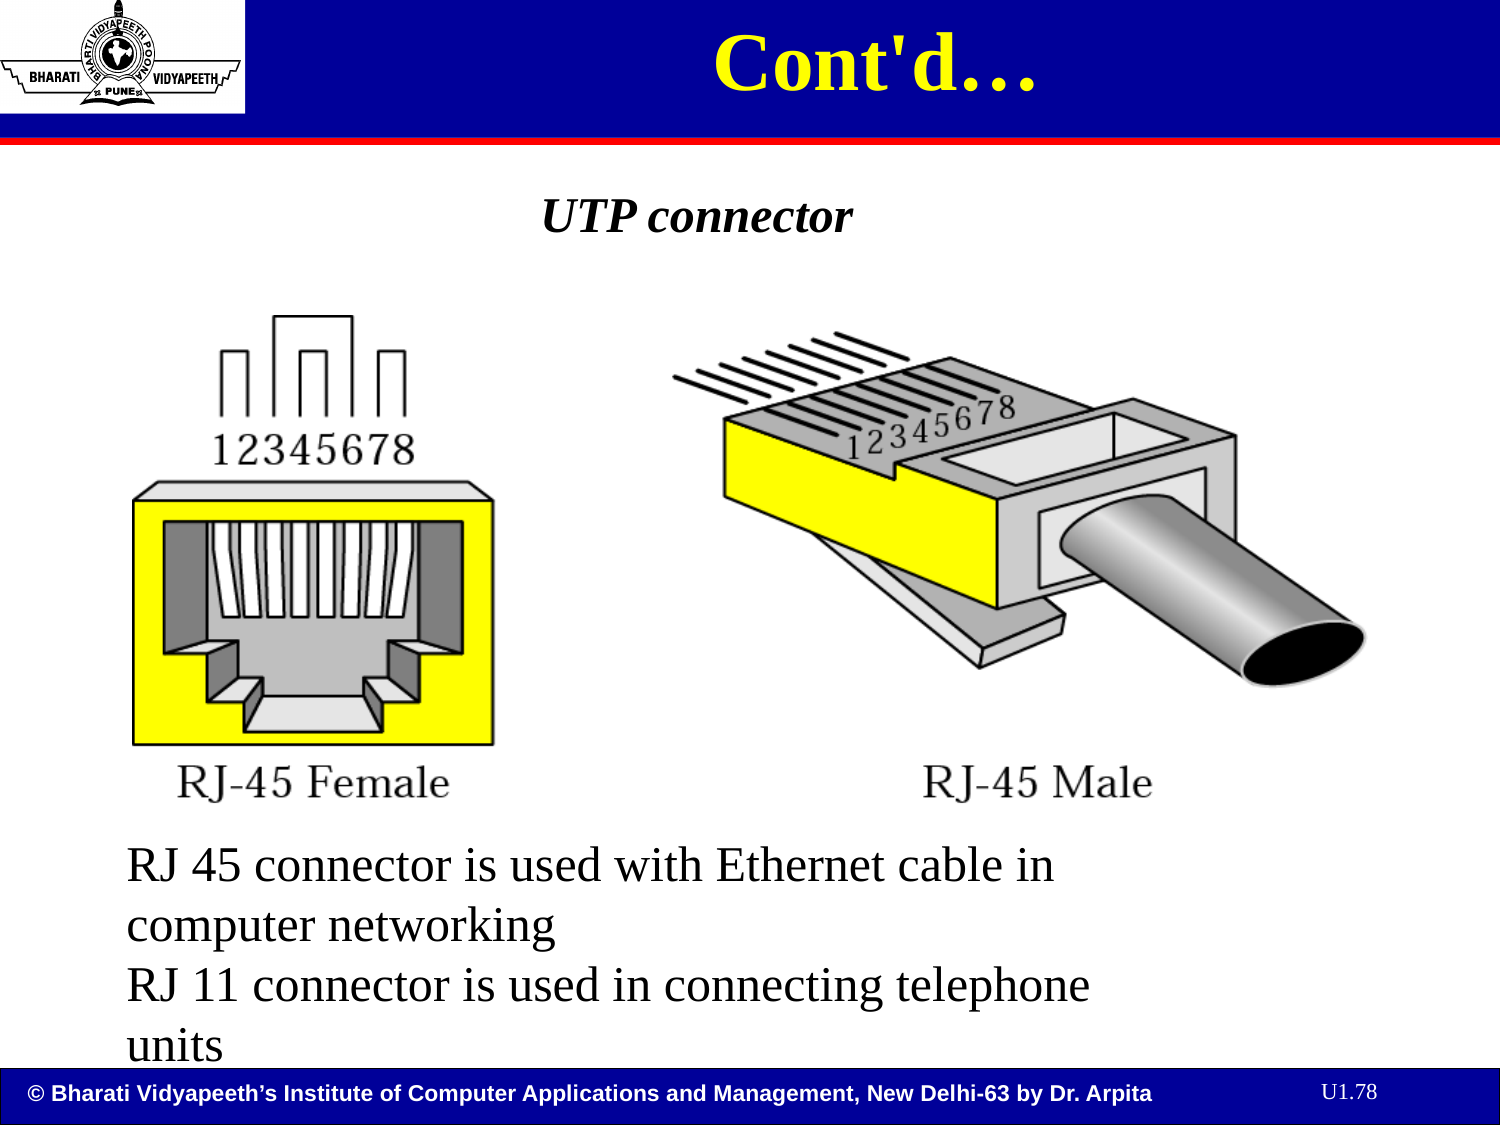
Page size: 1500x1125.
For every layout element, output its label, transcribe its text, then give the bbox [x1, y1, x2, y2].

text_box Cont'd… [253, 0, 1500, 115]
picture [0, 0, 241, 106]
text_box RJ 45 connector is used with Ethernet cable in computer networking RJ 11 connector is used in connecting telephone units [111, 824, 1197, 1080]
picture [131, 315, 1368, 810]
text_box UTP connector [525, 174, 869, 250]
